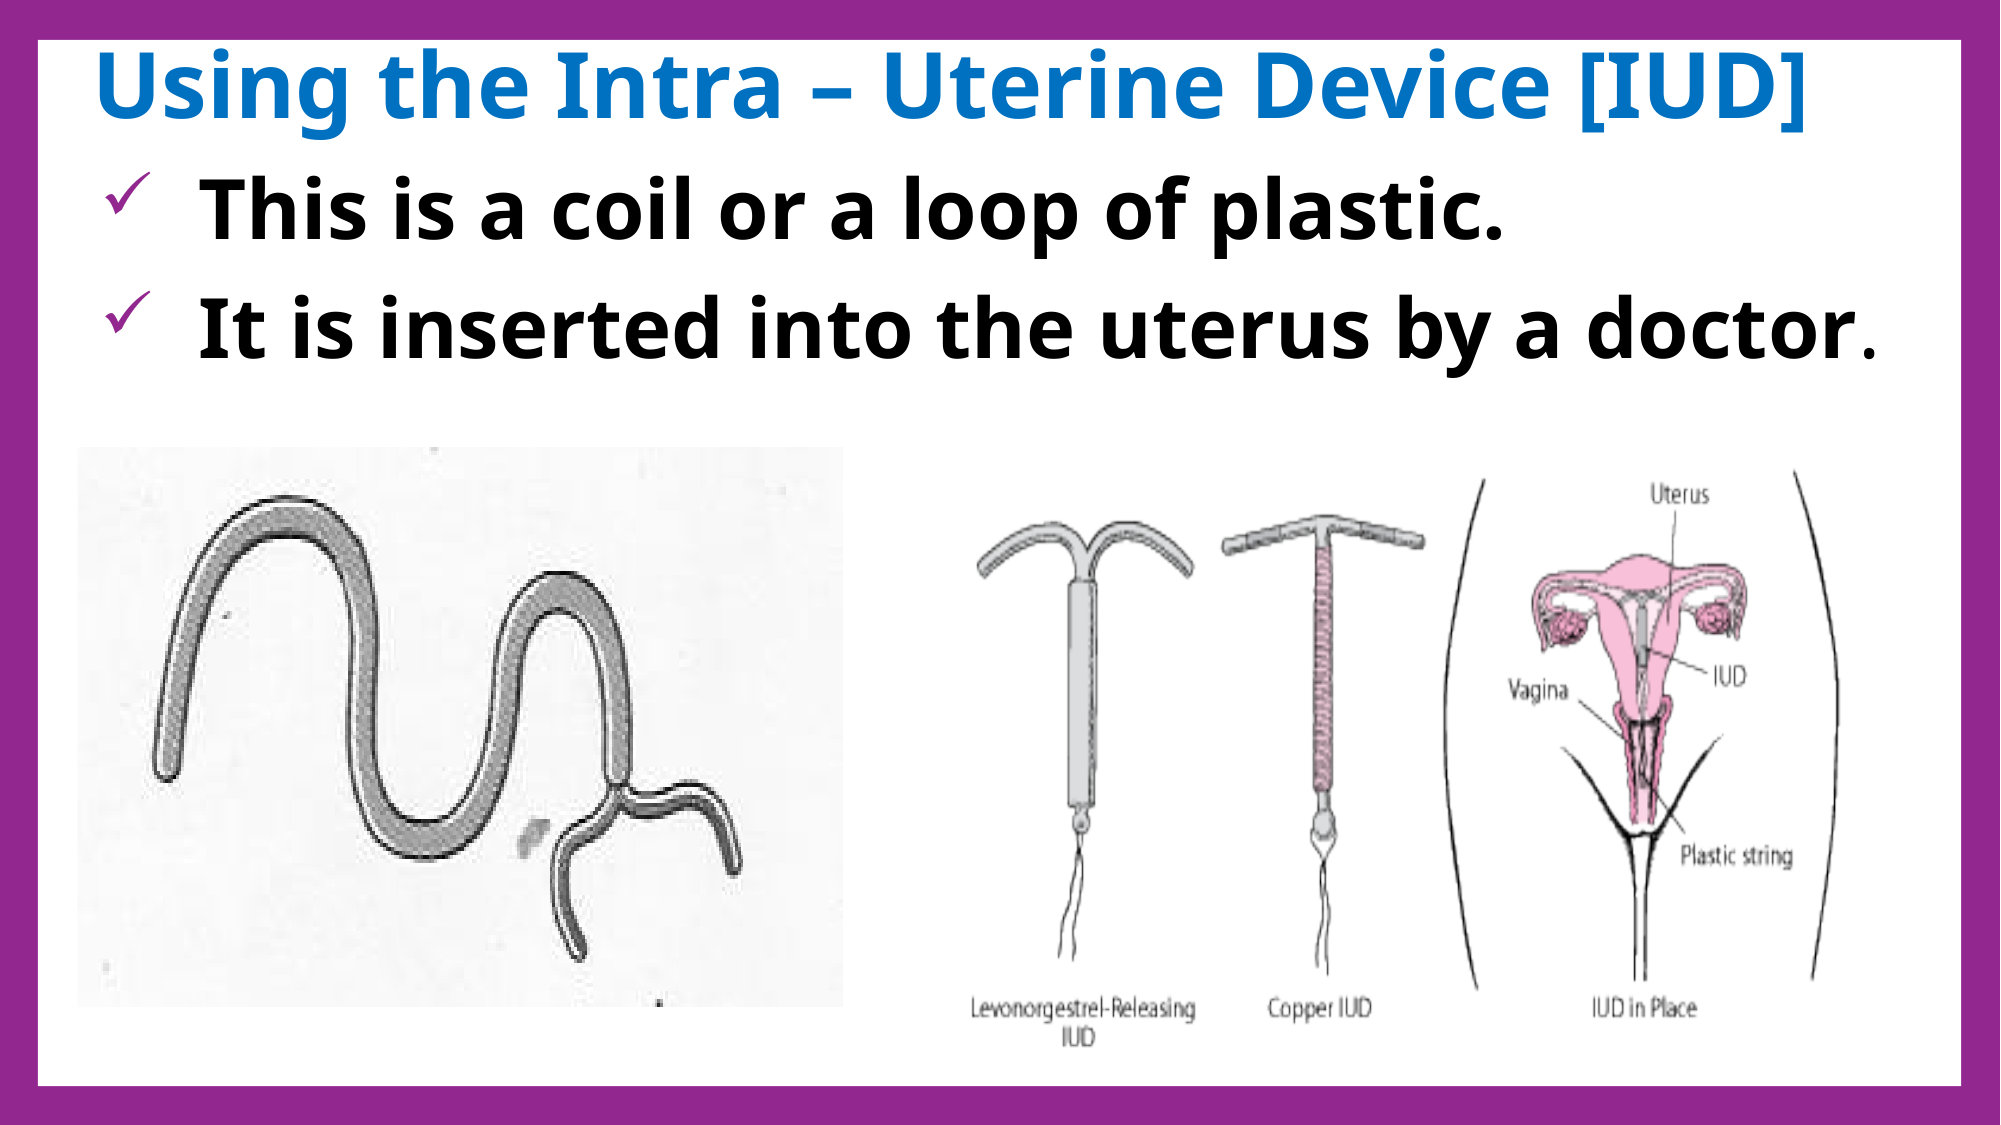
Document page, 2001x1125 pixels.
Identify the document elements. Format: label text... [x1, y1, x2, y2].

list Using the Intra – Uterine Device [IUD] This is a coil or a loop of plastic. It is inserted into the uterus by a doctor. [77, 31, 1942, 1058]
picture [77, 447, 844, 1007]
picture [963, 463, 1846, 1058]
